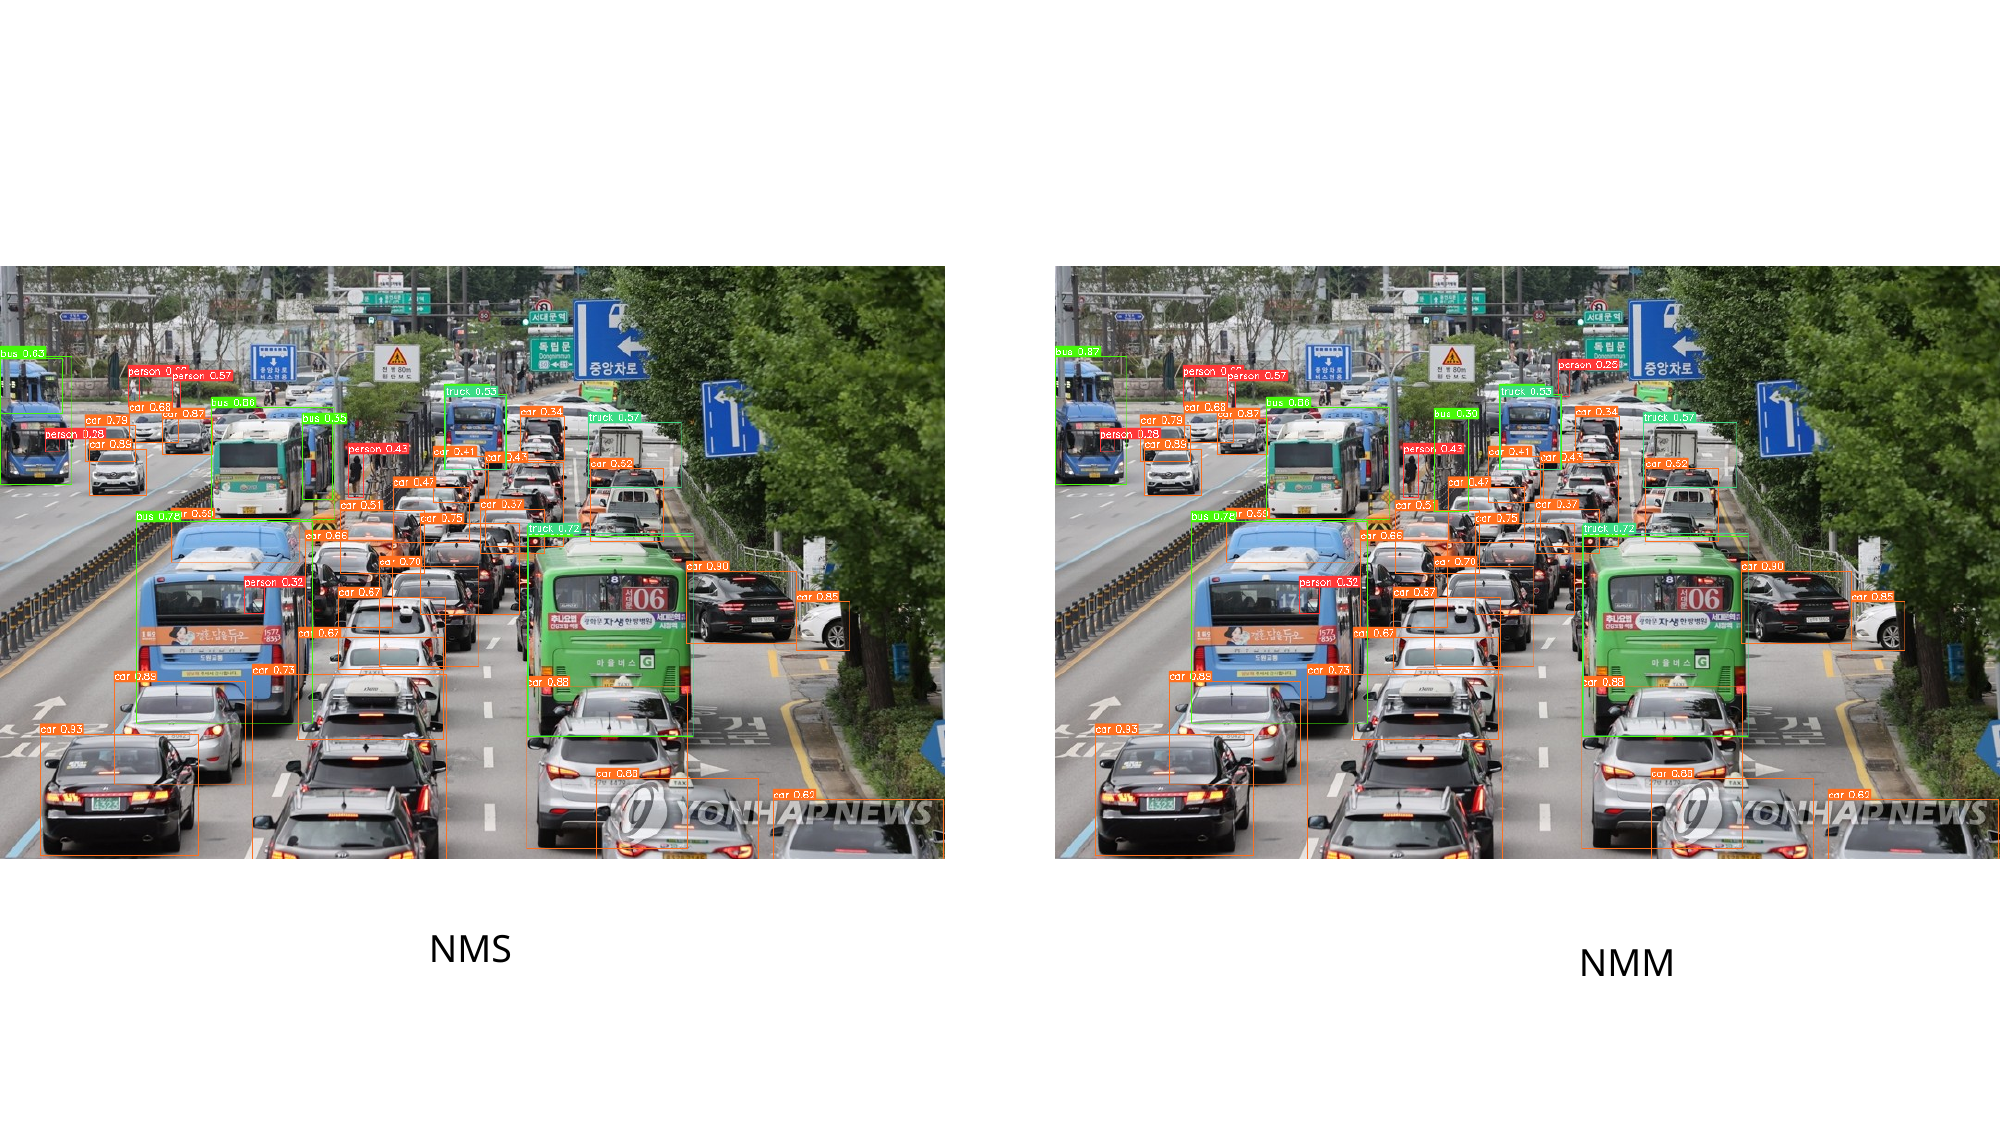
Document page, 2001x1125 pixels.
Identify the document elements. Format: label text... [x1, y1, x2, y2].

text_box NMS [414, 917, 552, 978]
picture [1055, 266, 2000, 859]
text_box NMM [1564, 931, 1702, 992]
picture [0, 266, 945, 859]
